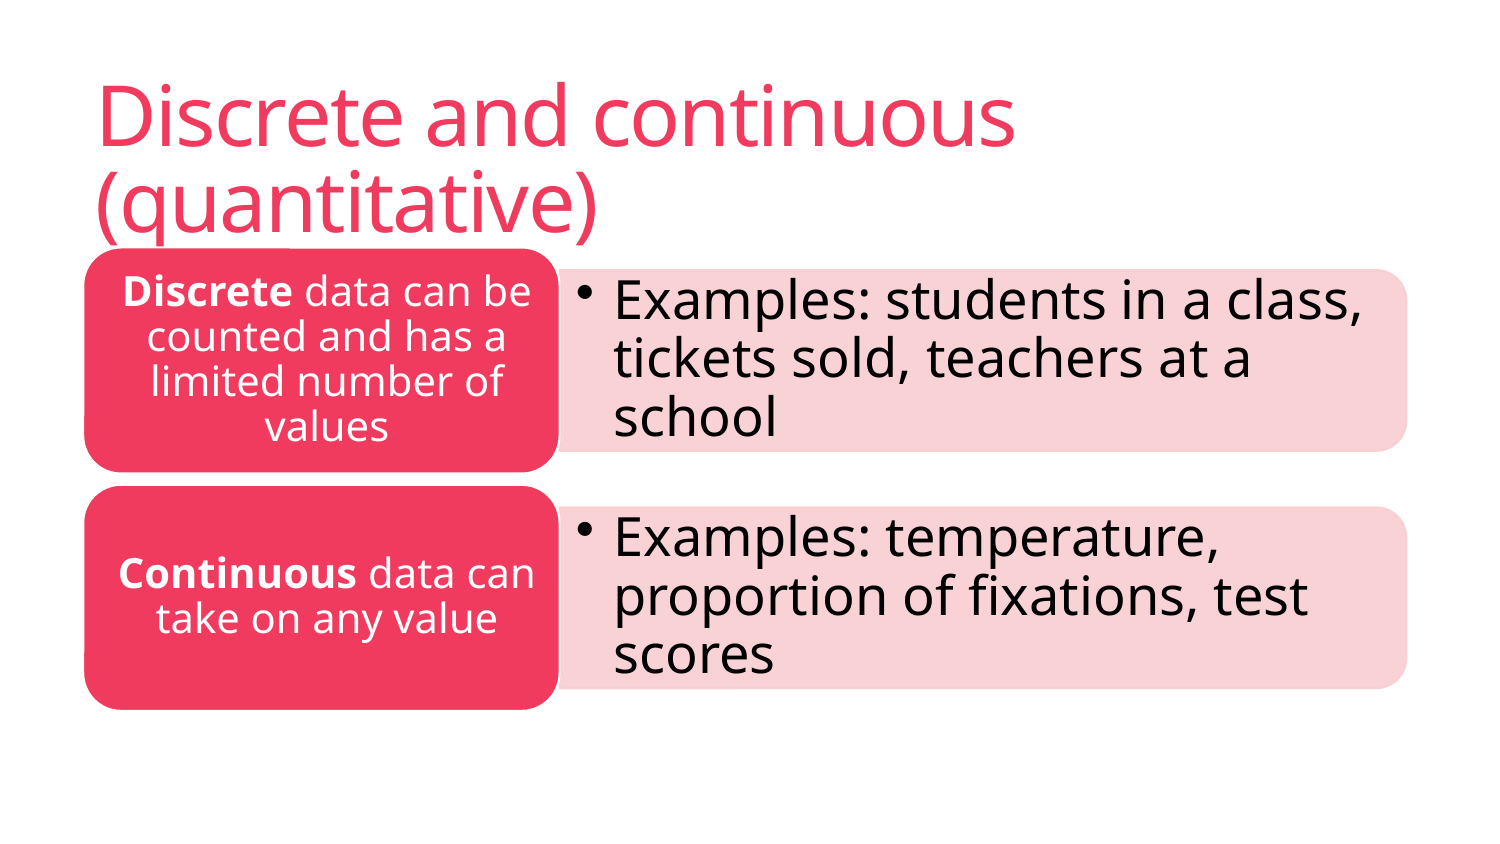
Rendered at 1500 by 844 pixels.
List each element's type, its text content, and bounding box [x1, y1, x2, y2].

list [82, 247, 1407, 711]
title Discrete and continuous (quantitative) [80, 61, 1407, 266]
